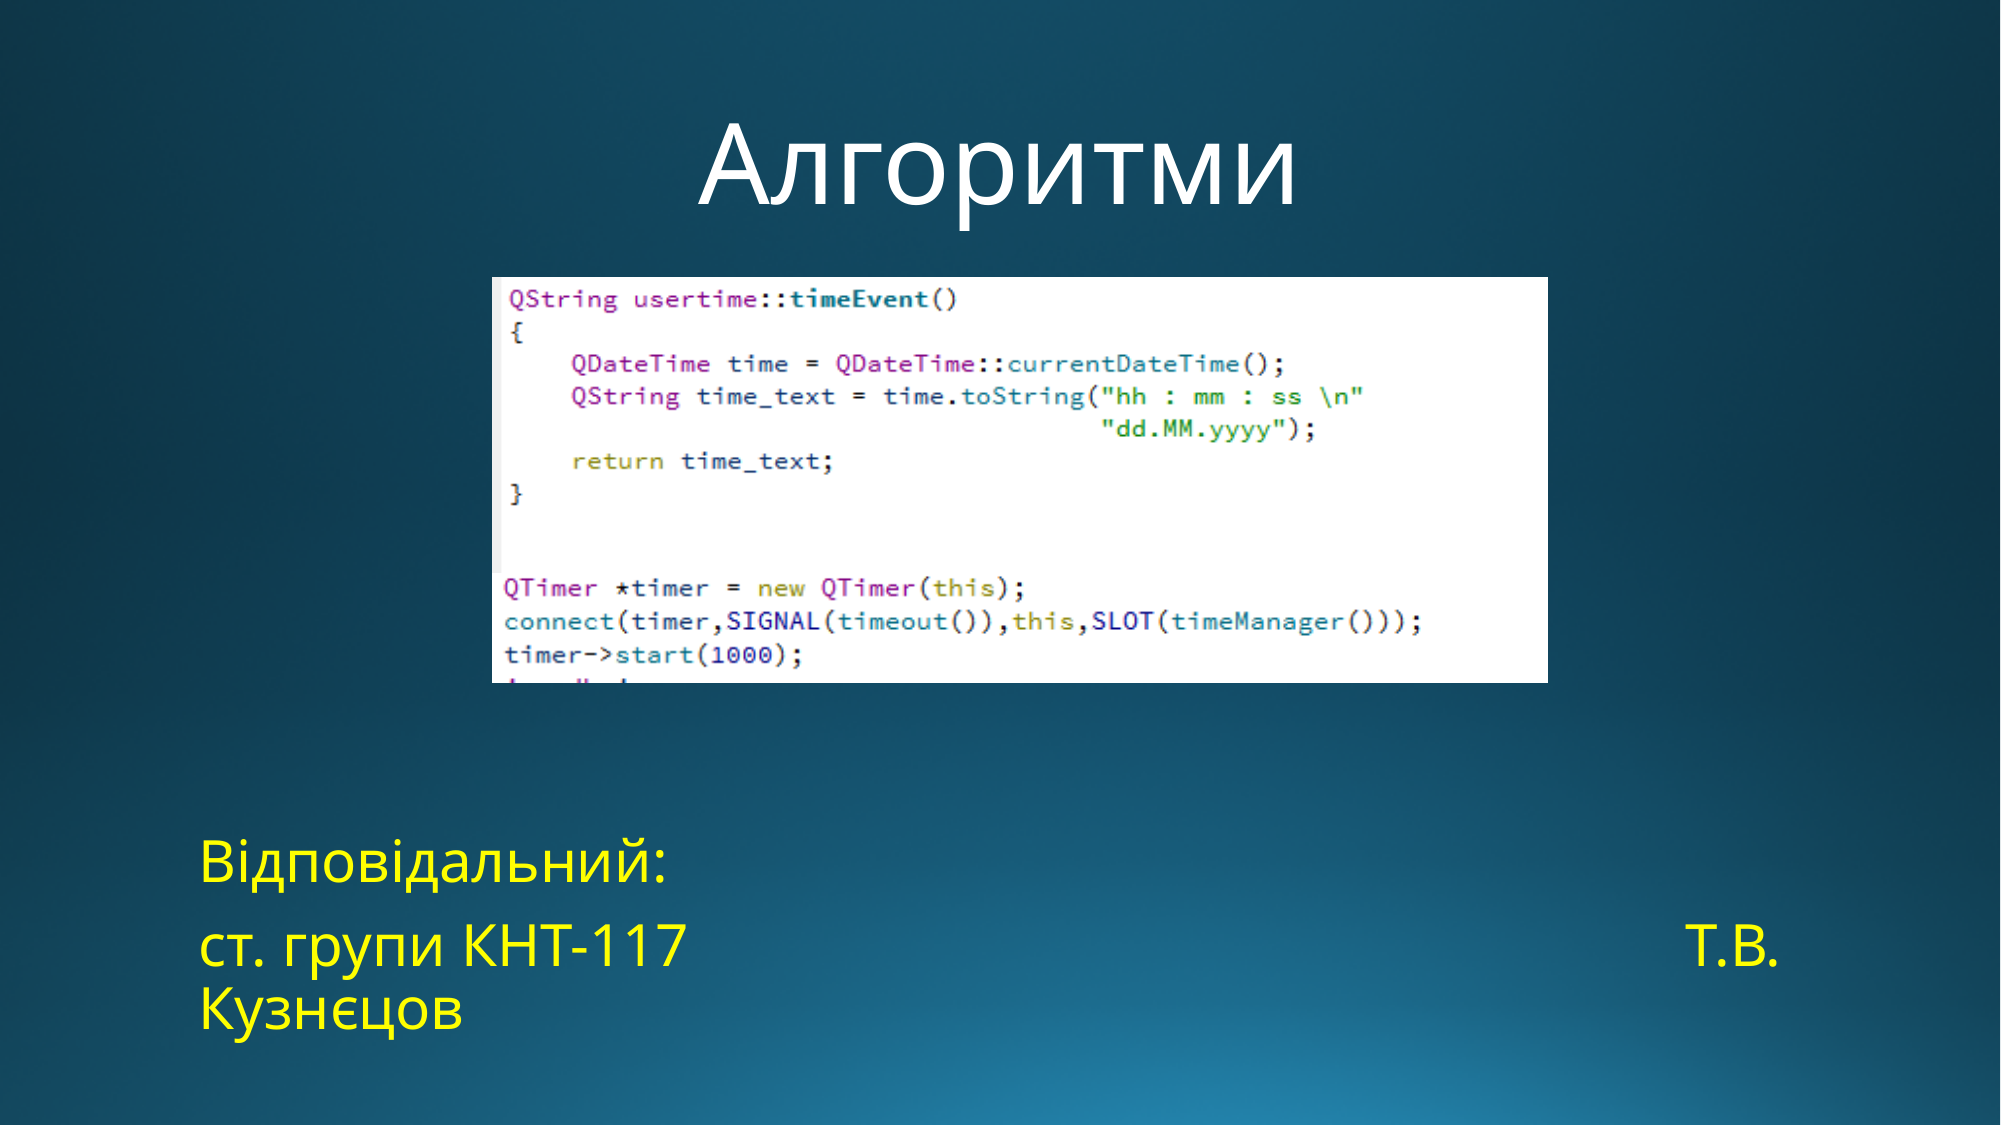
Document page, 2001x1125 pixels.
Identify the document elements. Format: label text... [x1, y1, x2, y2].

title Алгоритми [137, 59, 1863, 278]
picture [0, 0, 2001, 1125]
list Відповідальний: ст. групи КНТ-117 Т.В. Кузнєцов [183, 825, 1863, 1014]
